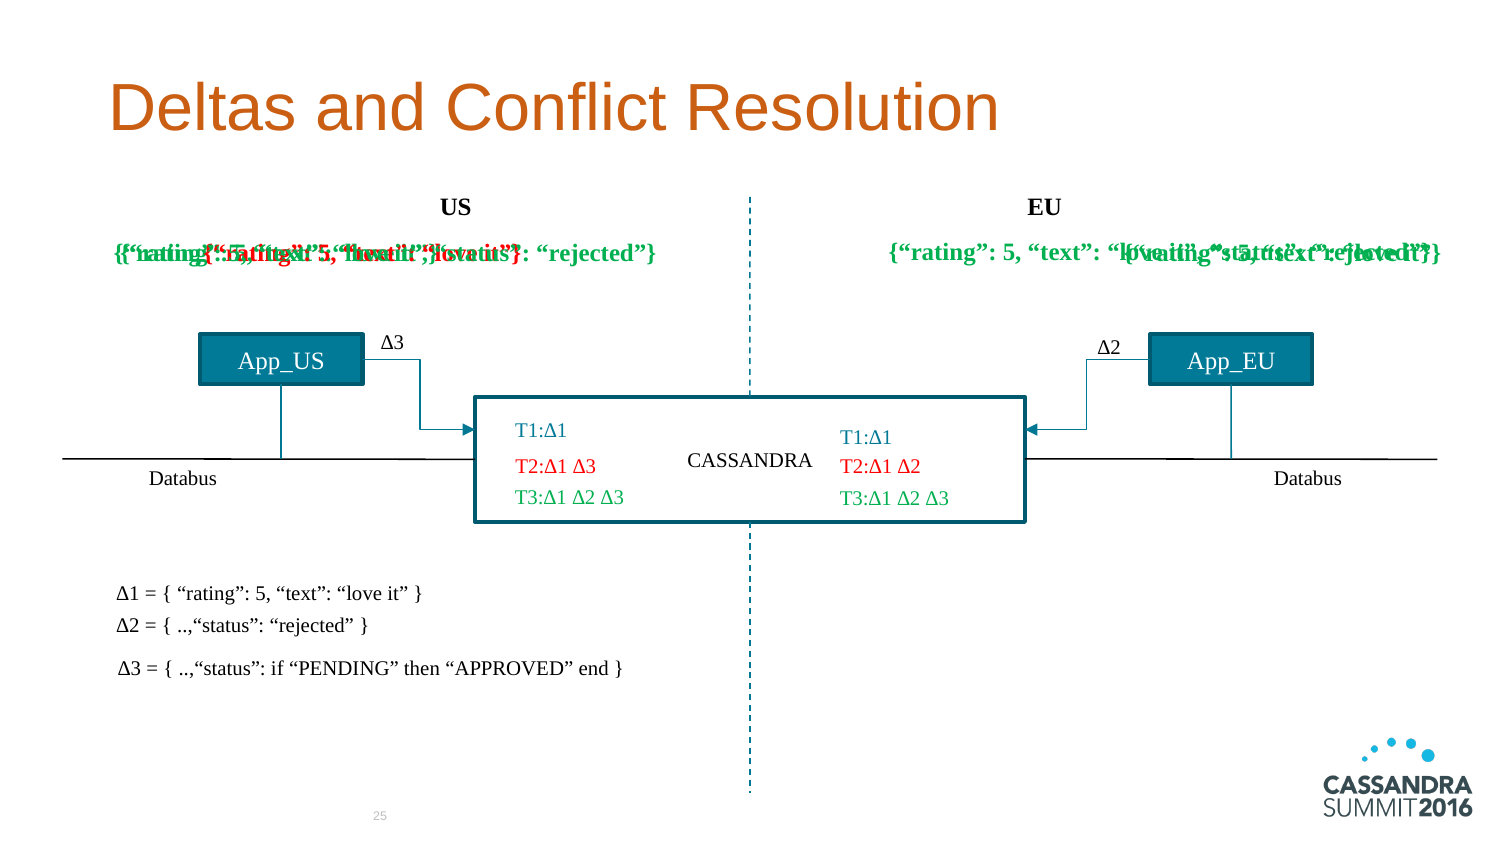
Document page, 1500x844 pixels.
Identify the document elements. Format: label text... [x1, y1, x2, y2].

text_box ∆1 = { “rating”: 5, “text”: “love it” } [101, 571, 439, 612]
text_box {“rating”: 5, “text”: “love it”} [1108, 228, 1457, 274]
text_box Databus [133, 468, 297, 498]
text_box CASSANDRA [473, 395, 1027, 524]
text_box ∆2 [1082, 326, 1136, 357]
slide_number 25 [346, 793, 414, 839]
text_box ∆3 [366, 320, 419, 357]
text_box {“rating”: 5, “text”: “love it”, “status”: “rejected”} [99, 228, 686, 274]
text_box T3:∆1 ∆2 ∆3 [825, 477, 968, 518]
text_box EU [1012, 182, 1113, 227]
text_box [1024, 359, 1151, 430]
text_box App_US [198, 332, 365, 386]
text_box T2:∆1 ∆2 [825, 445, 936, 477]
text_box App_EU [1148, 332, 1314, 386]
text_box ∆2 = { ..,“status”: “rejected” } [101, 604, 385, 645]
text_box US [425, 182, 525, 228]
picture [1320, 734, 1475, 819]
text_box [362, 359, 476, 430]
text_box T1:∆1 [500, 409, 583, 445]
text_box T1:∆1 [825, 415, 908, 445]
text_box T2:∆1 ∆3 [500, 445, 611, 476]
title Deltas and Conflict Resolution [75, 33, 1425, 175]
text_box Databus [1259, 468, 1422, 498]
text_box ∆3 = { ..,“status”: if “PENDING” then “APPROVED” end } [103, 647, 640, 687]
text_box T3:∆1 ∆2 ∆3 [500, 476, 643, 517]
text_box {“rating”: 5, “text”: “love it”, “status”: “rejected”} [873, 227, 1447, 273]
